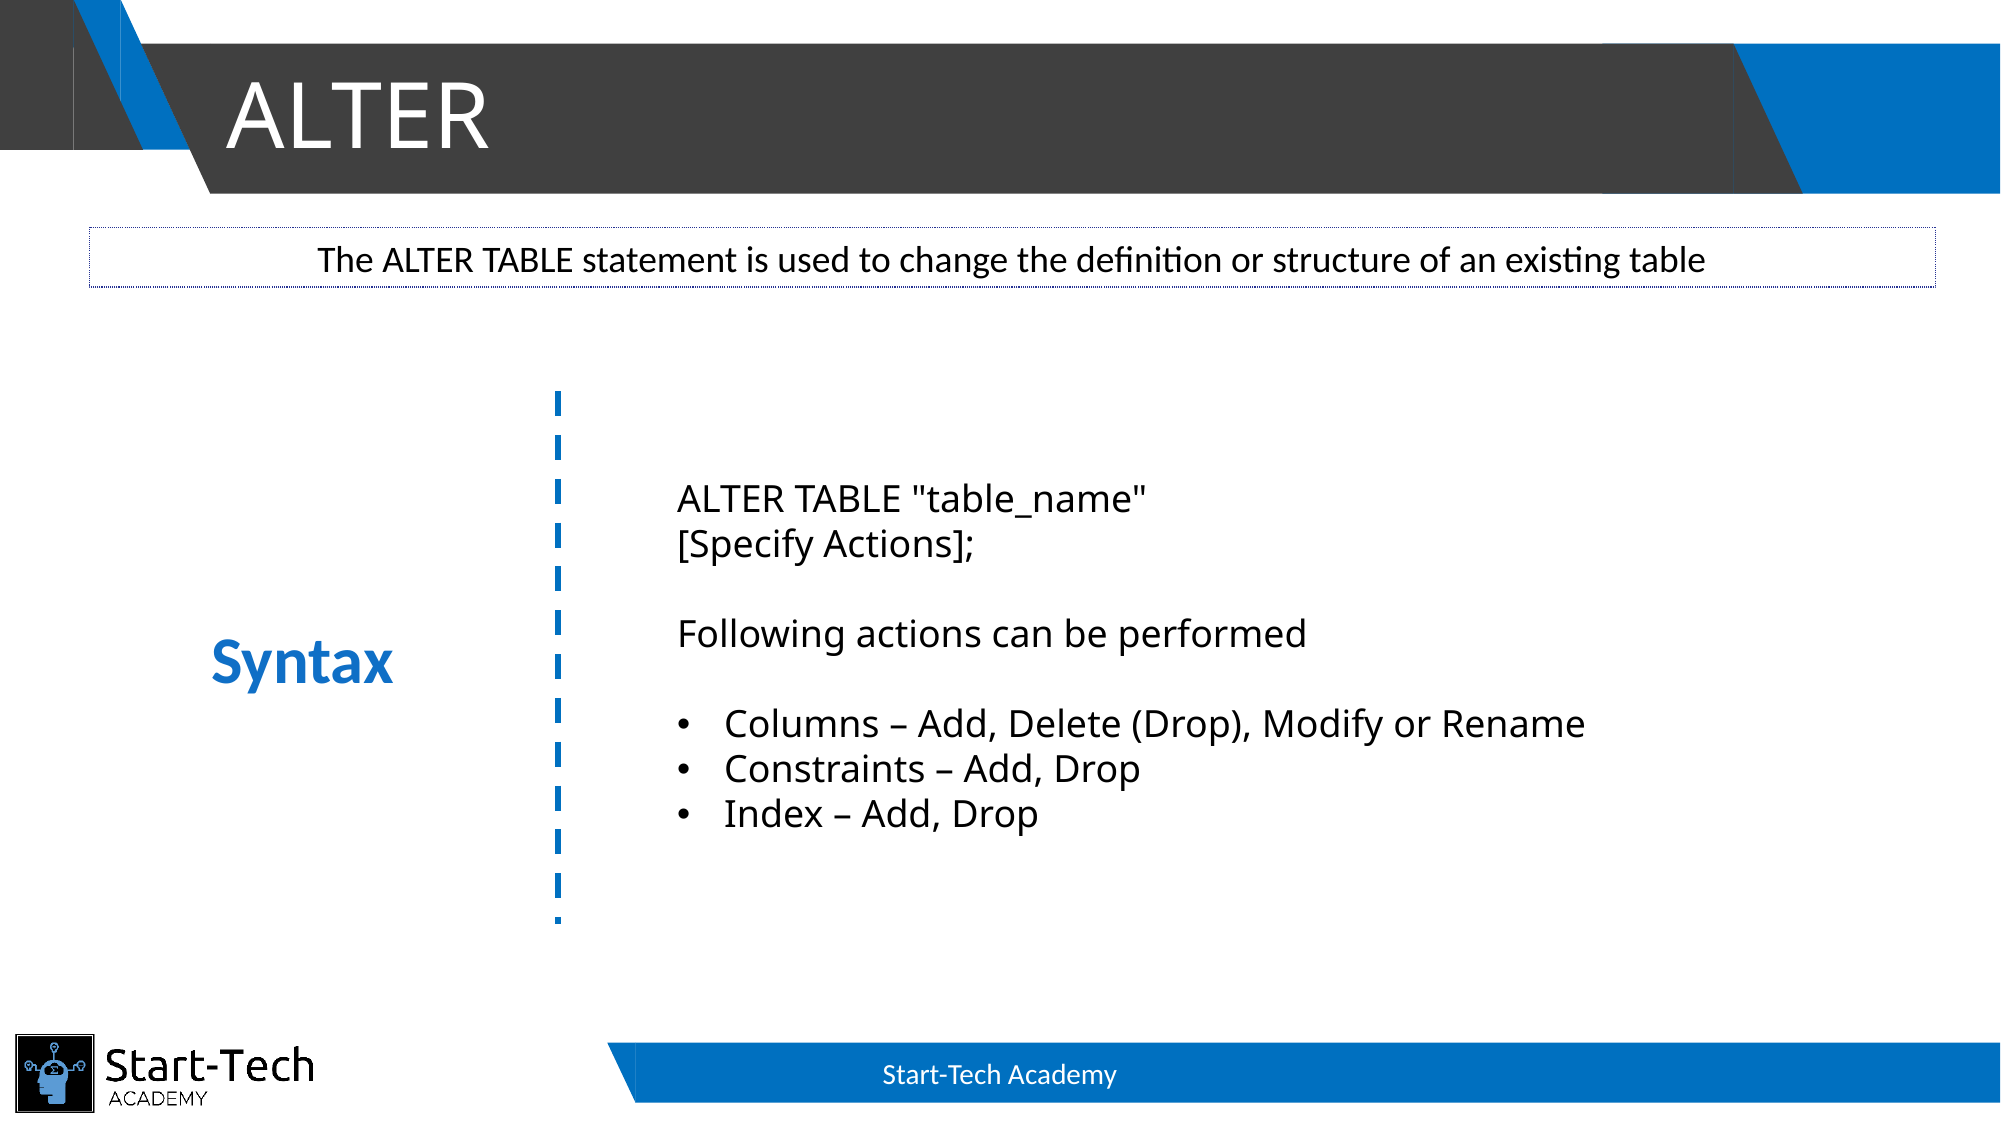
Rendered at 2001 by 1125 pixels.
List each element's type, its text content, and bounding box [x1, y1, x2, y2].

text_box ALTER TABLE "table_name" [Specify Actions]; Following actions can be performed Columns – Add, Delete (Drop), Modify or Rename Constraints – Add, Drop Index – Add, Drop [662, 468, 1902, 843]
picture [5, 1023, 333, 1123]
text_box Syntax [47, 609, 557, 705]
footer Start-Tech Academy [662, 1042, 1338, 1103]
title ALTER [211, 9, 1734, 227]
text_box The ALTER TABLE statement is used to change the definition or structure of an existing table [89, 227, 1936, 288]
